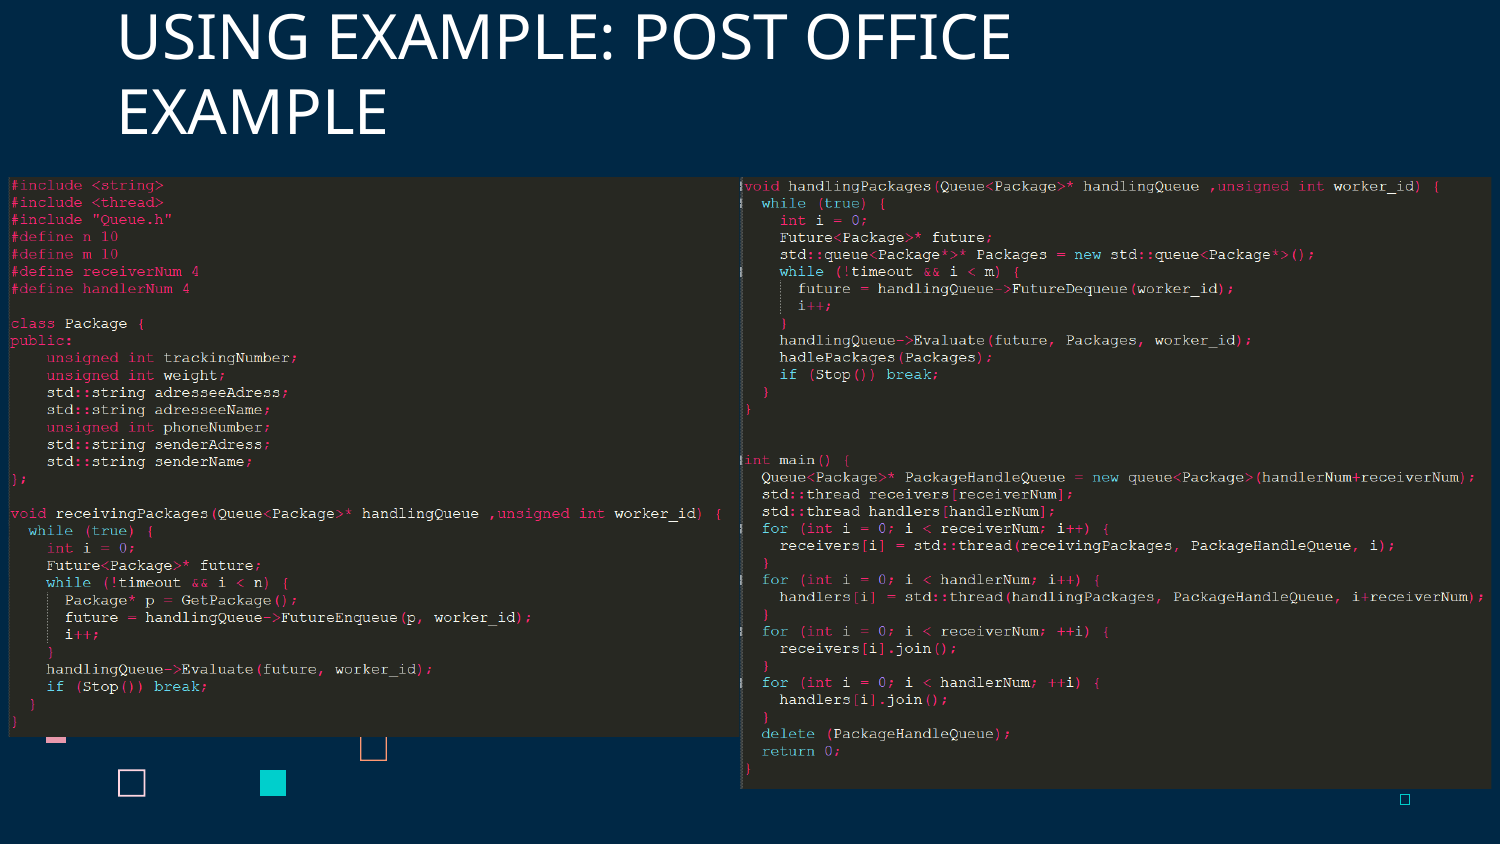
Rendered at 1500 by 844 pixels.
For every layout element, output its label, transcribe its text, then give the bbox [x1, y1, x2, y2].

title USING EXAMPLE: POST OFFICE EXAMPLE [101, 67, 1250, 163]
picture [8, 177, 1492, 789]
